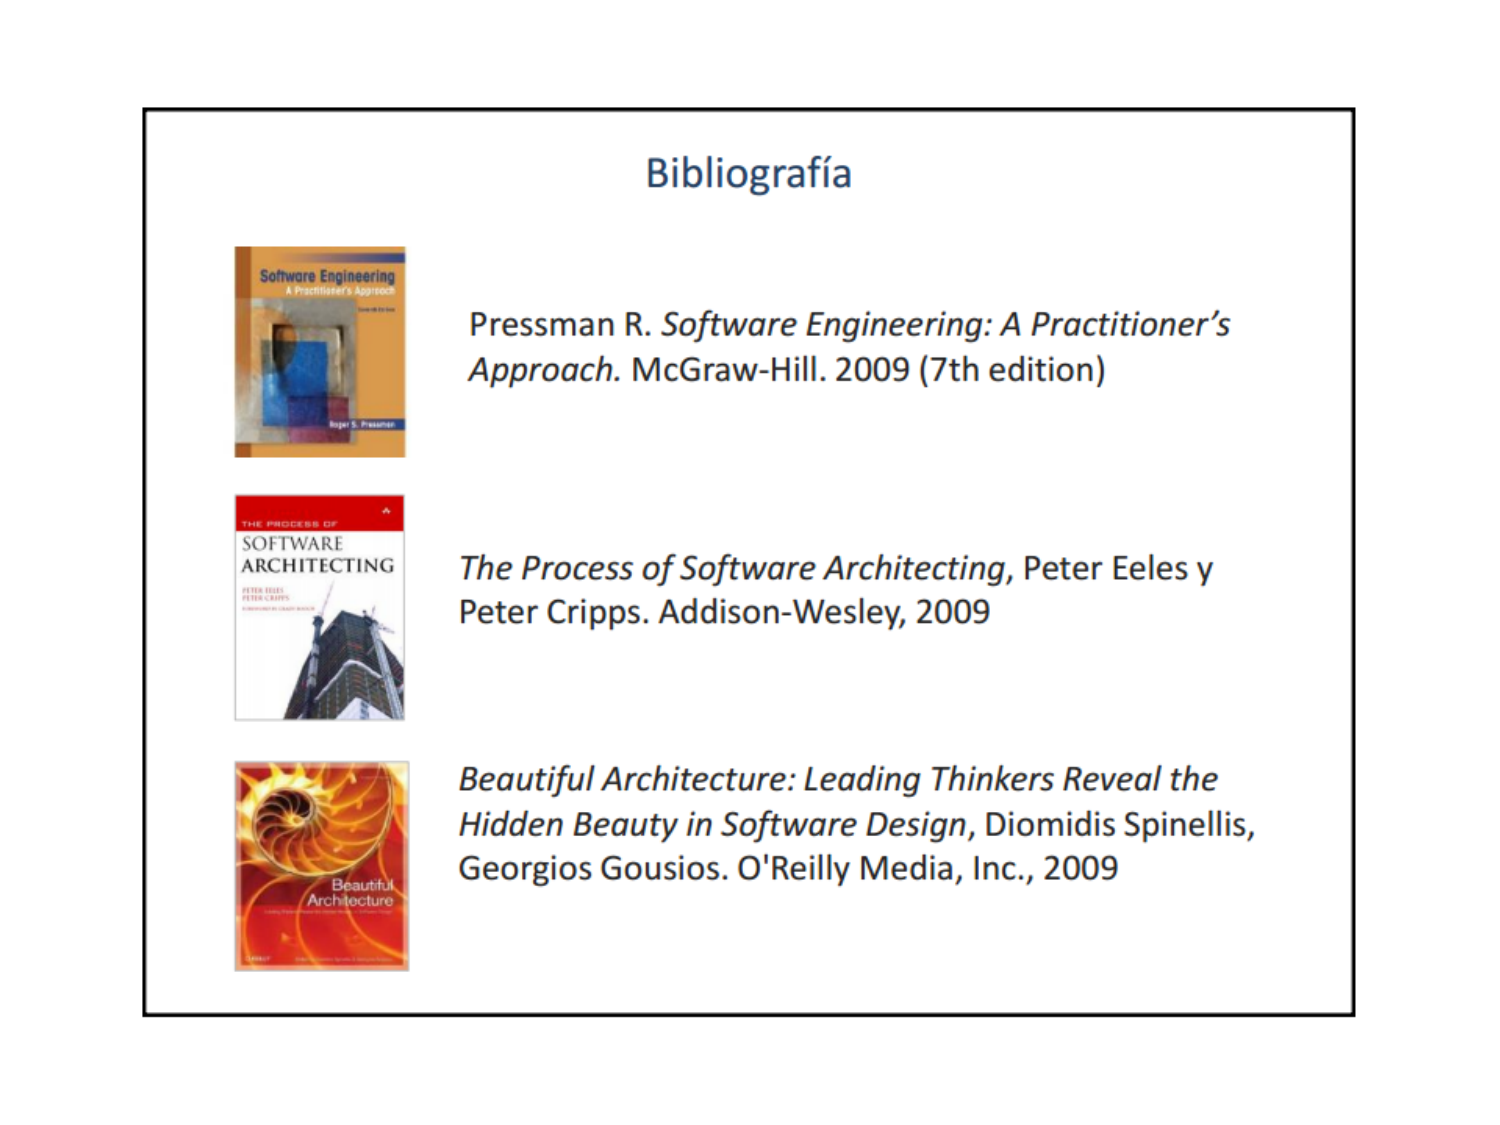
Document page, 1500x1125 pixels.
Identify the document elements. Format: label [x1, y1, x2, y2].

picture [138, 102, 1362, 1023]
